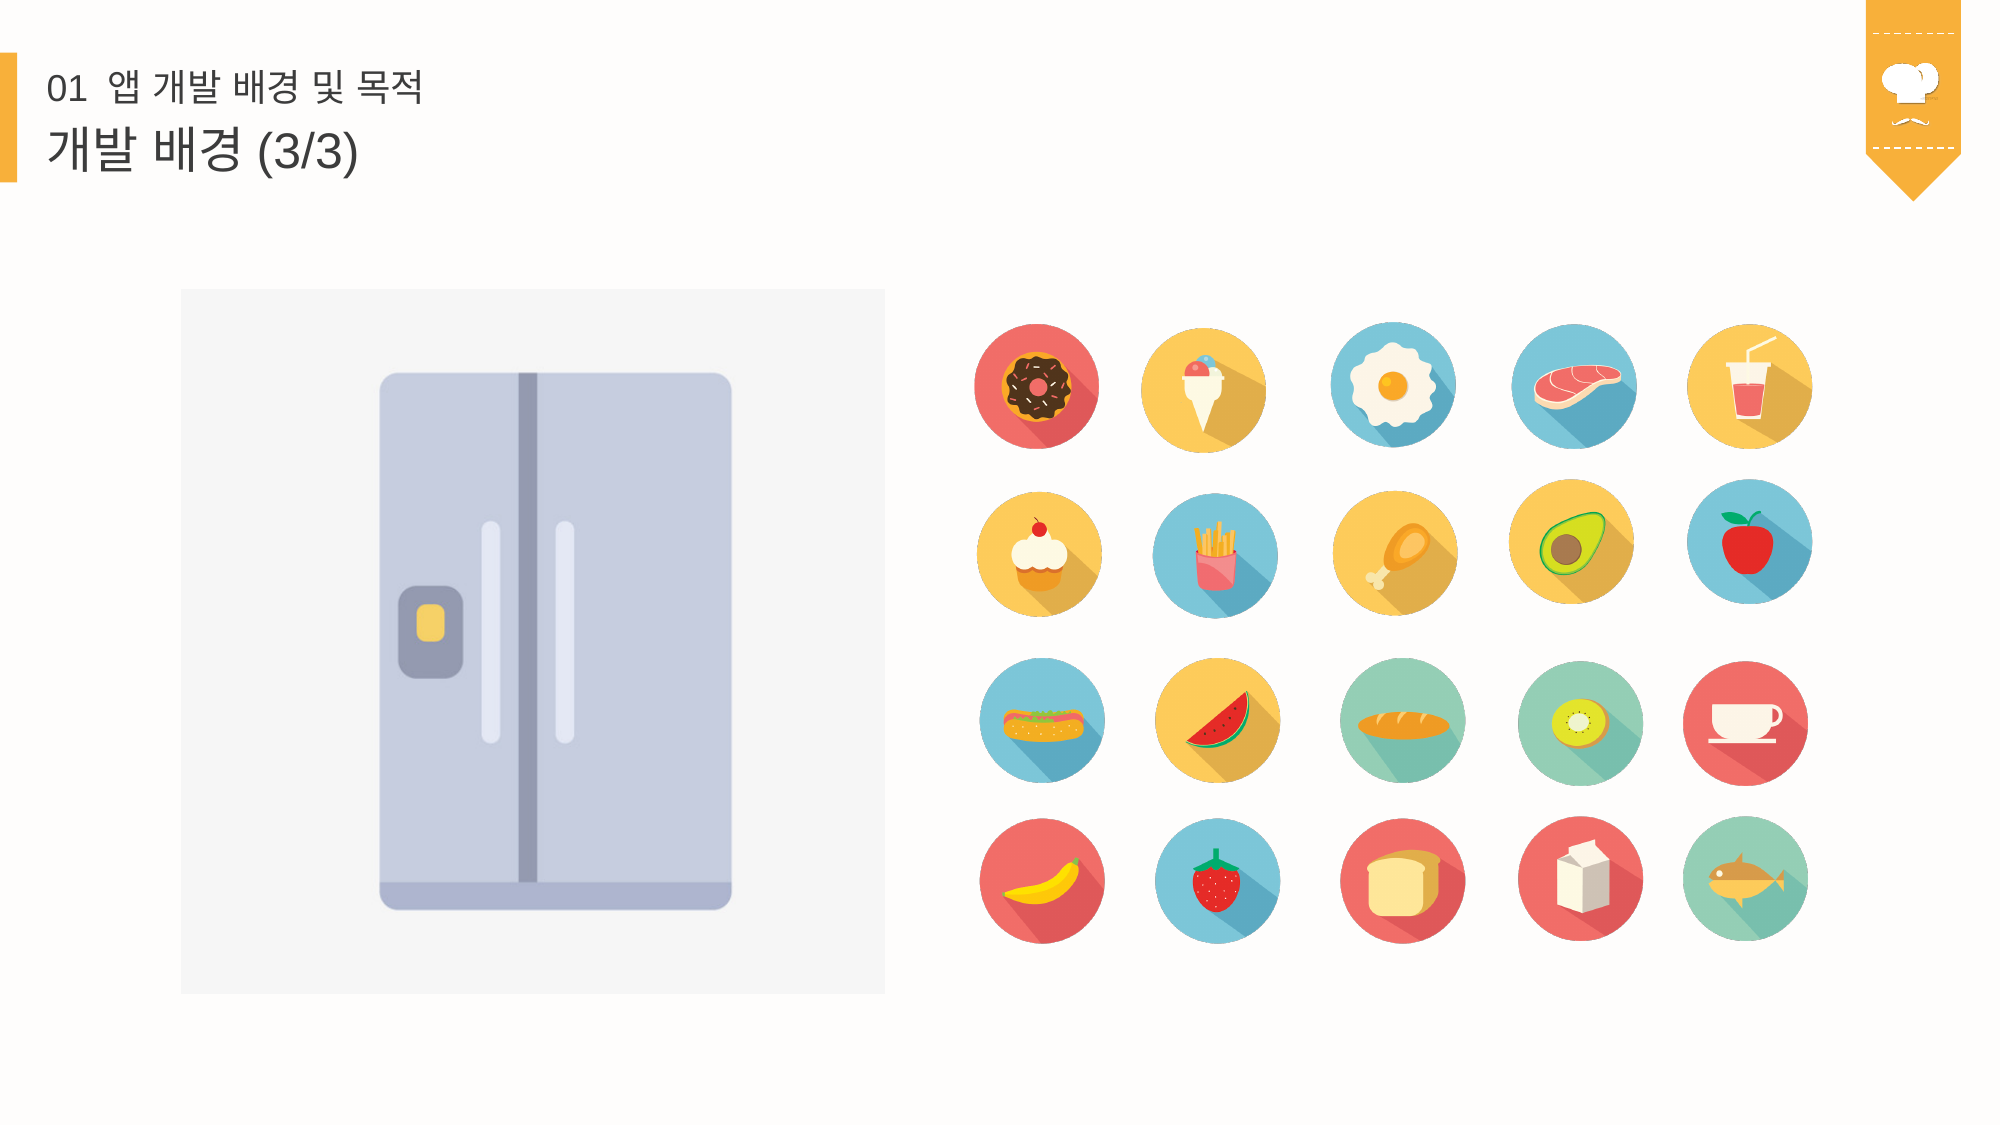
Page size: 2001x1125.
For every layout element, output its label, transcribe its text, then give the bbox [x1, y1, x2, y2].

text_box [0, 52, 18, 183]
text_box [1865, 0, 1962, 202]
text_box 01 앱 개발 배경 및 목적 [31, 56, 460, 110]
text_box 개발 배경(3/3) [31, 110, 735, 187]
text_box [181, 288, 1819, 994]
